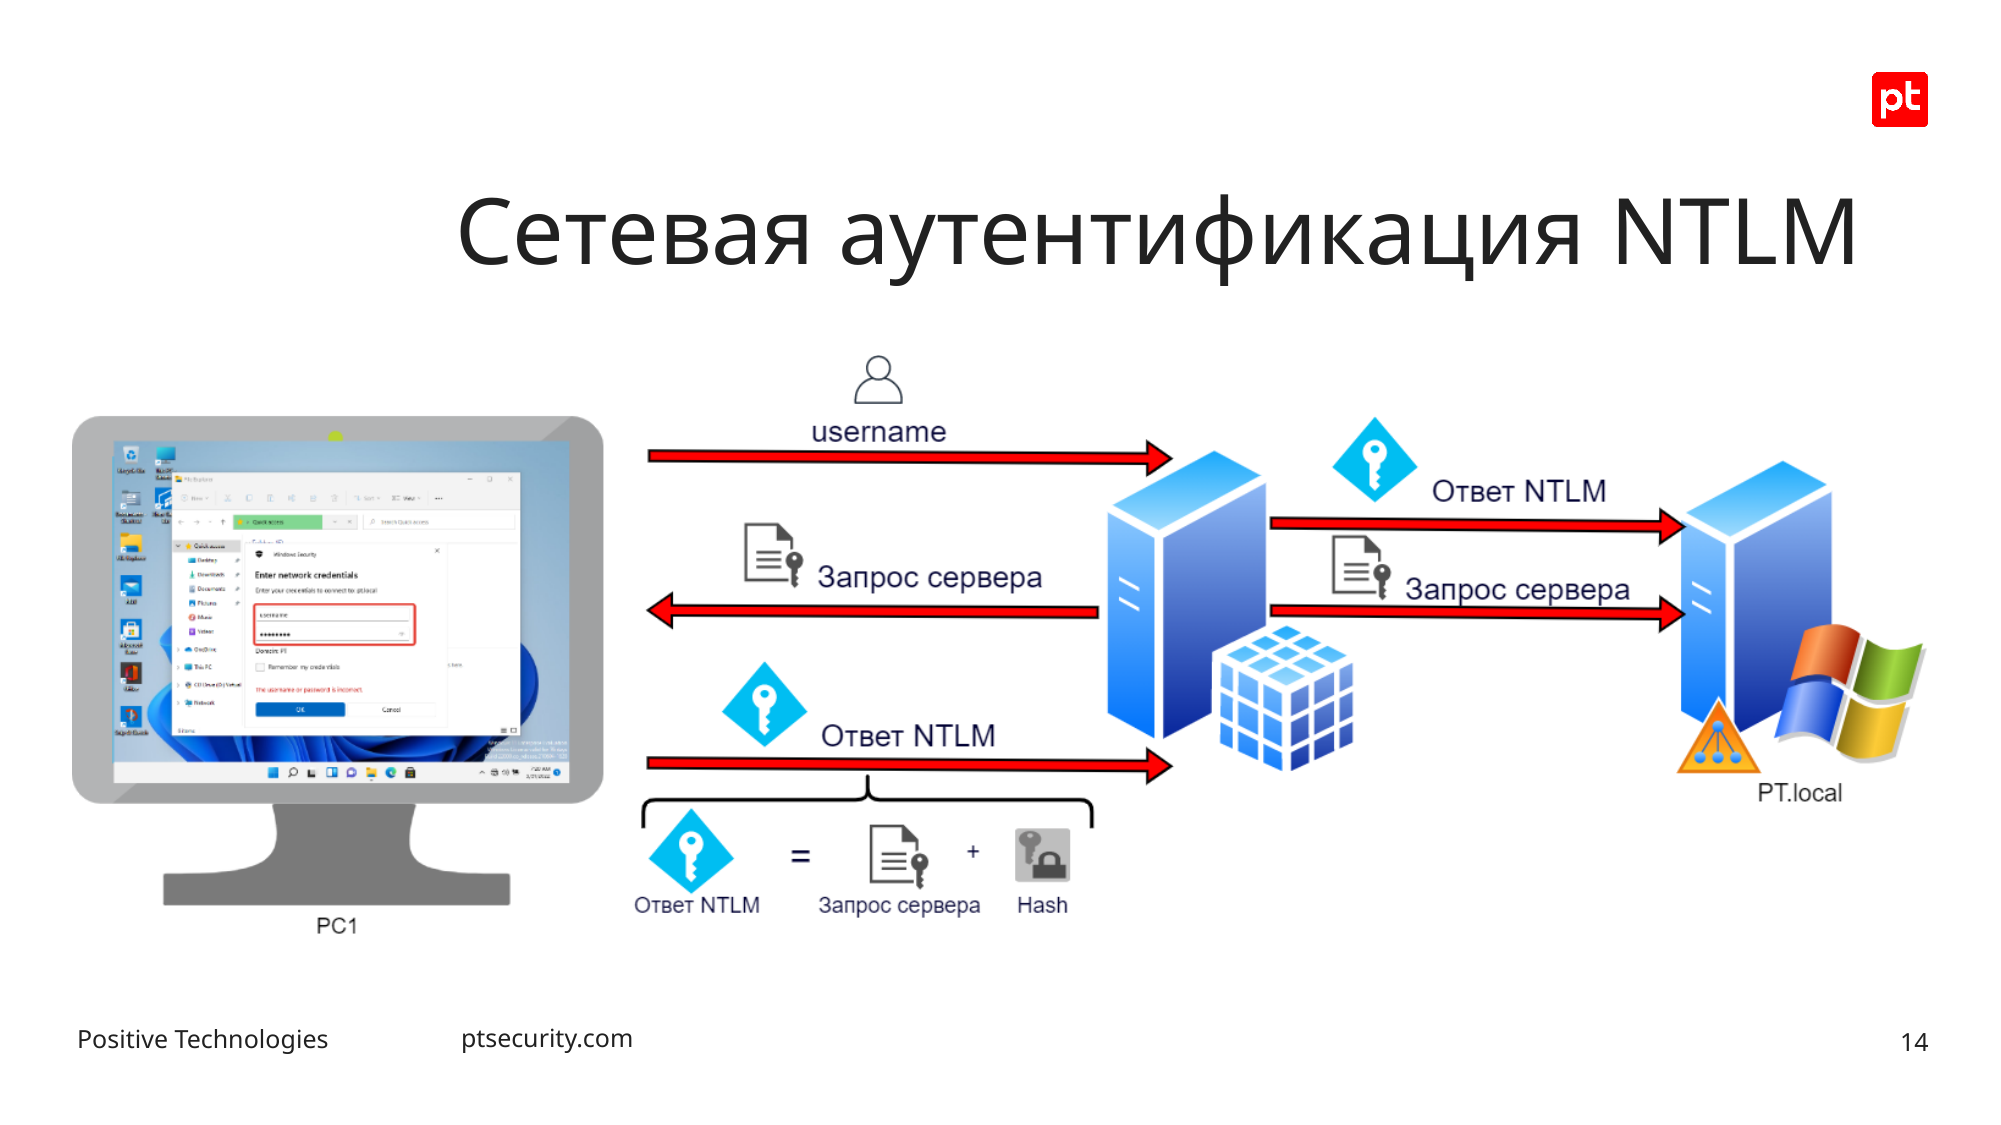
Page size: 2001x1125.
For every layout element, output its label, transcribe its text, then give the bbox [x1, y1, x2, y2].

slide_number 14 [1608, 1013, 1944, 1074]
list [72, 355, 1928, 941]
title Сетевая аутентификация NTLM [439, 175, 1928, 355]
picture [1872, 72, 1928, 127]
